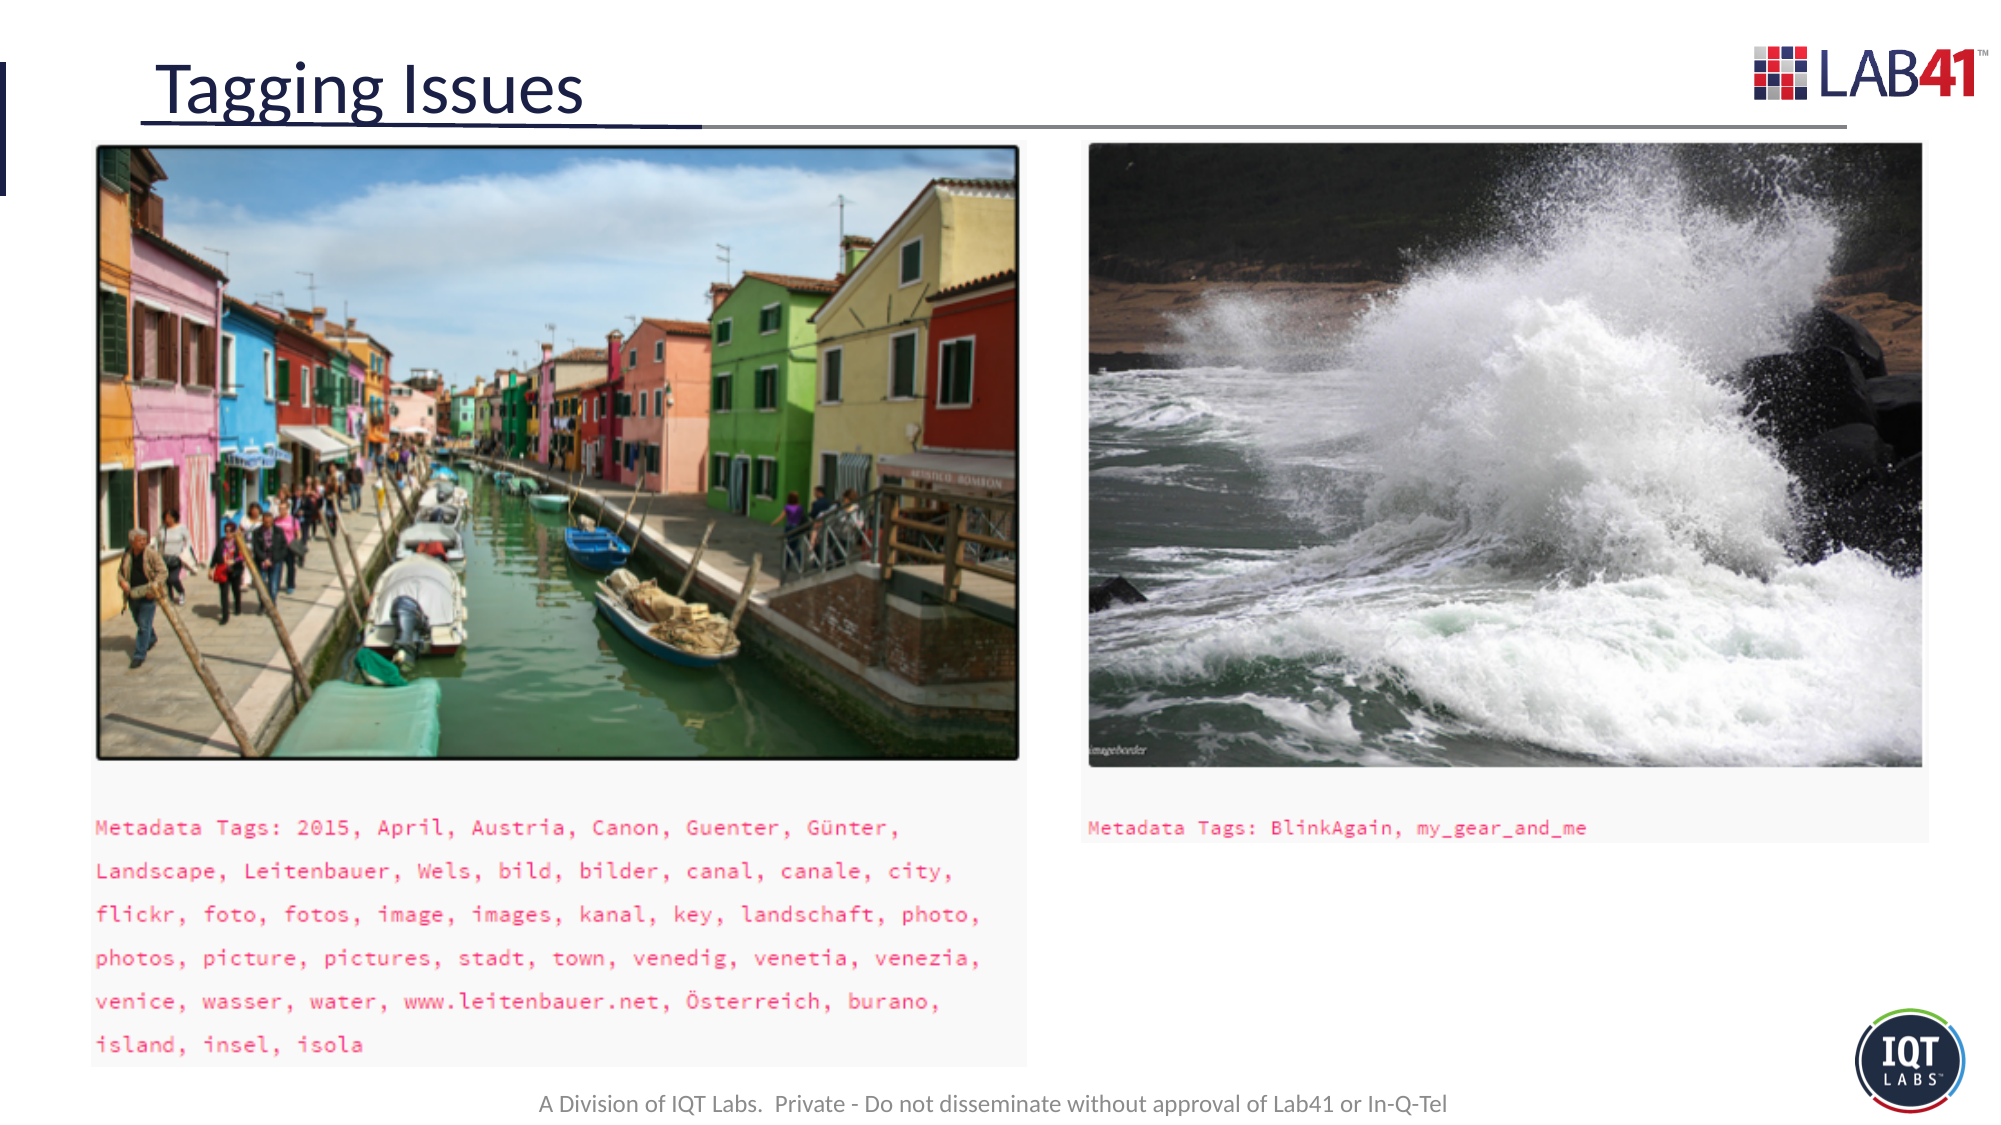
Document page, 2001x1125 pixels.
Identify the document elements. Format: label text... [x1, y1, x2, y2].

picture [91, 140, 1027, 1067]
picture [1081, 140, 1929, 843]
text_box Tagging Issues [140, 128, 1467, 136]
picture [1855, 1008, 1966, 1114]
footer A Division of IQT Labs. Private - Do not disseminate without approval of Lab41 or In-Q-Tel [507, 1072, 1482, 1125]
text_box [140, 123, 702, 128]
text_box Tagging Issues [140, 30, 1467, 125]
picture [1747, 41, 2000, 107]
